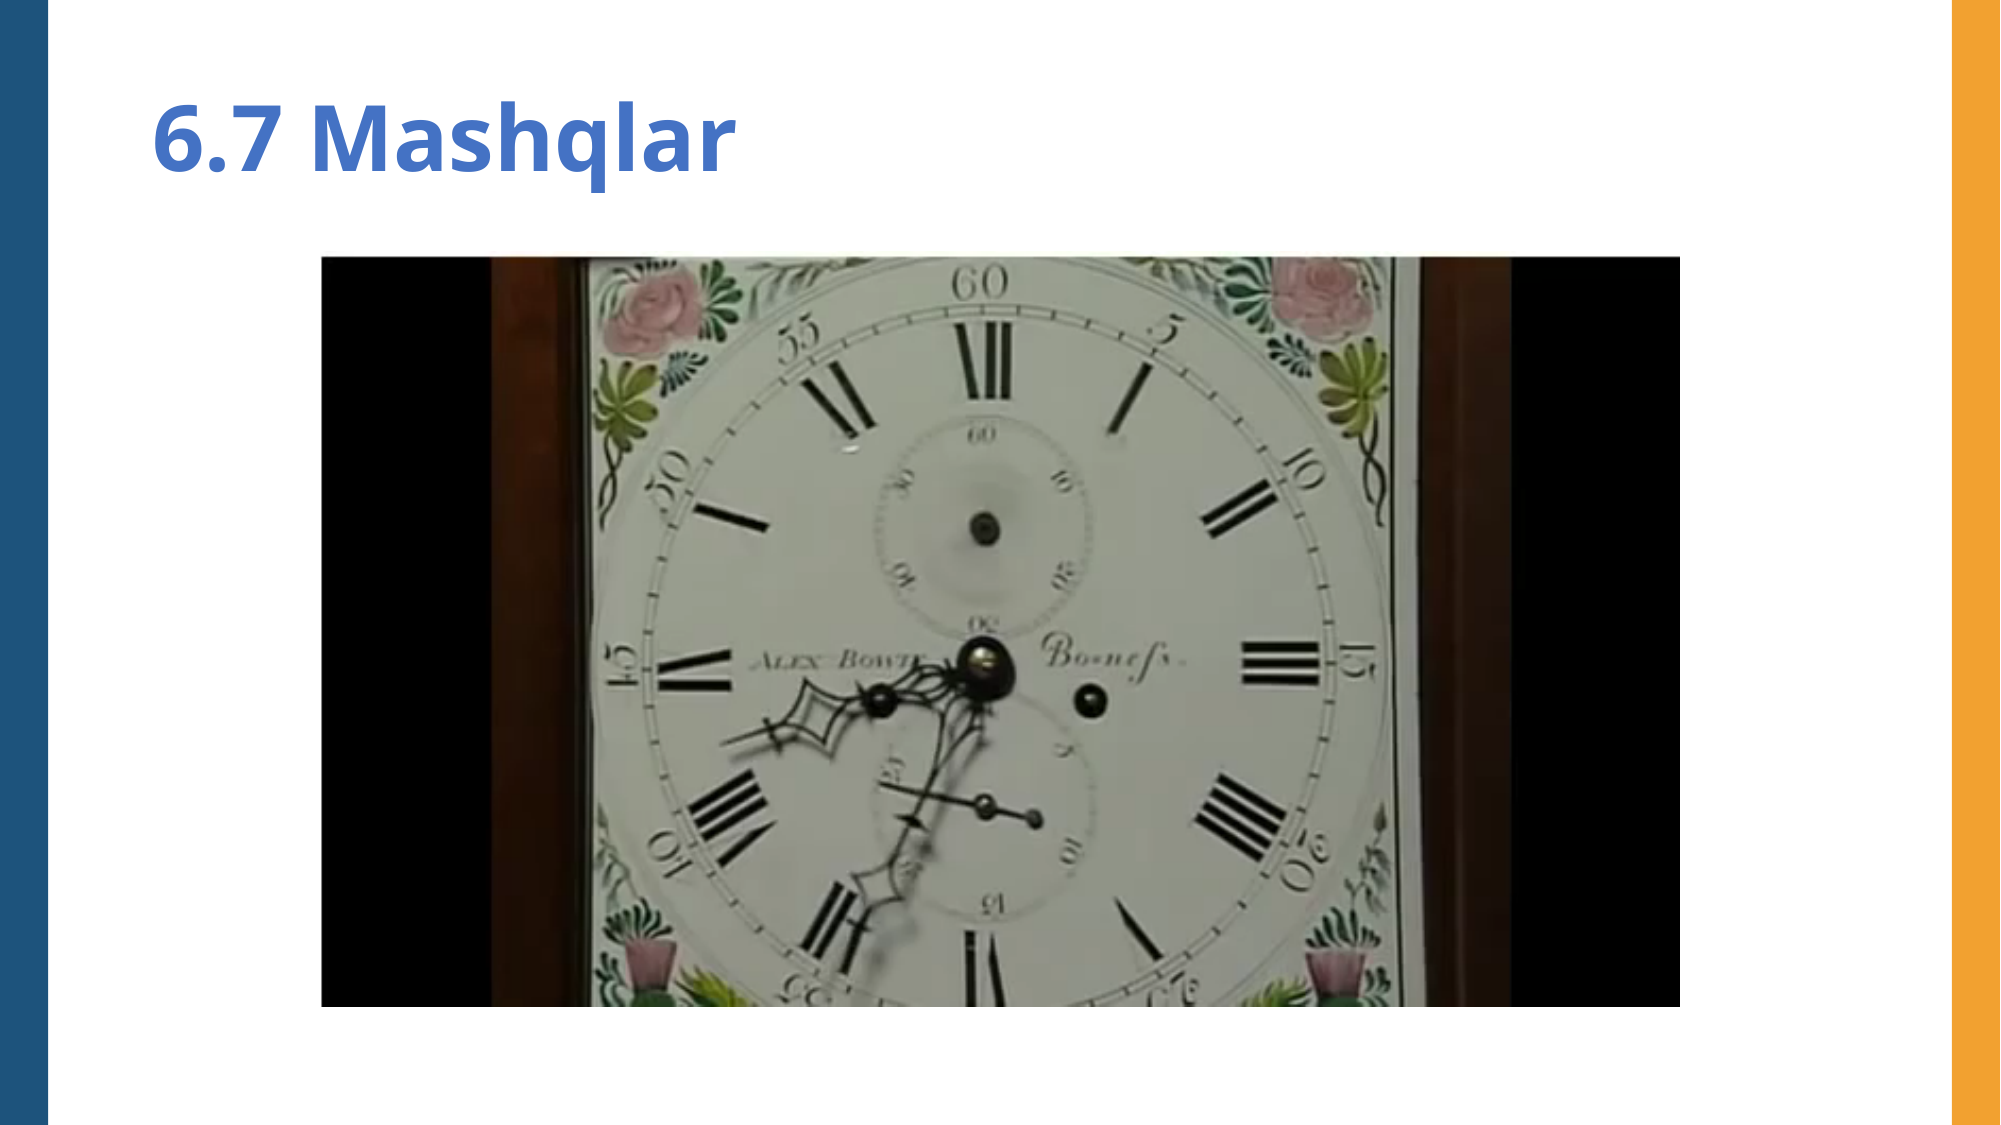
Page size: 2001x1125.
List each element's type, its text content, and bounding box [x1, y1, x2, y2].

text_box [319, 250, 1681, 1008]
title 6.7 Mashqlar [137, 33, 1863, 251]
text_box [0, 0, 49, 1125]
text_box [1951, 0, 2000, 1125]
